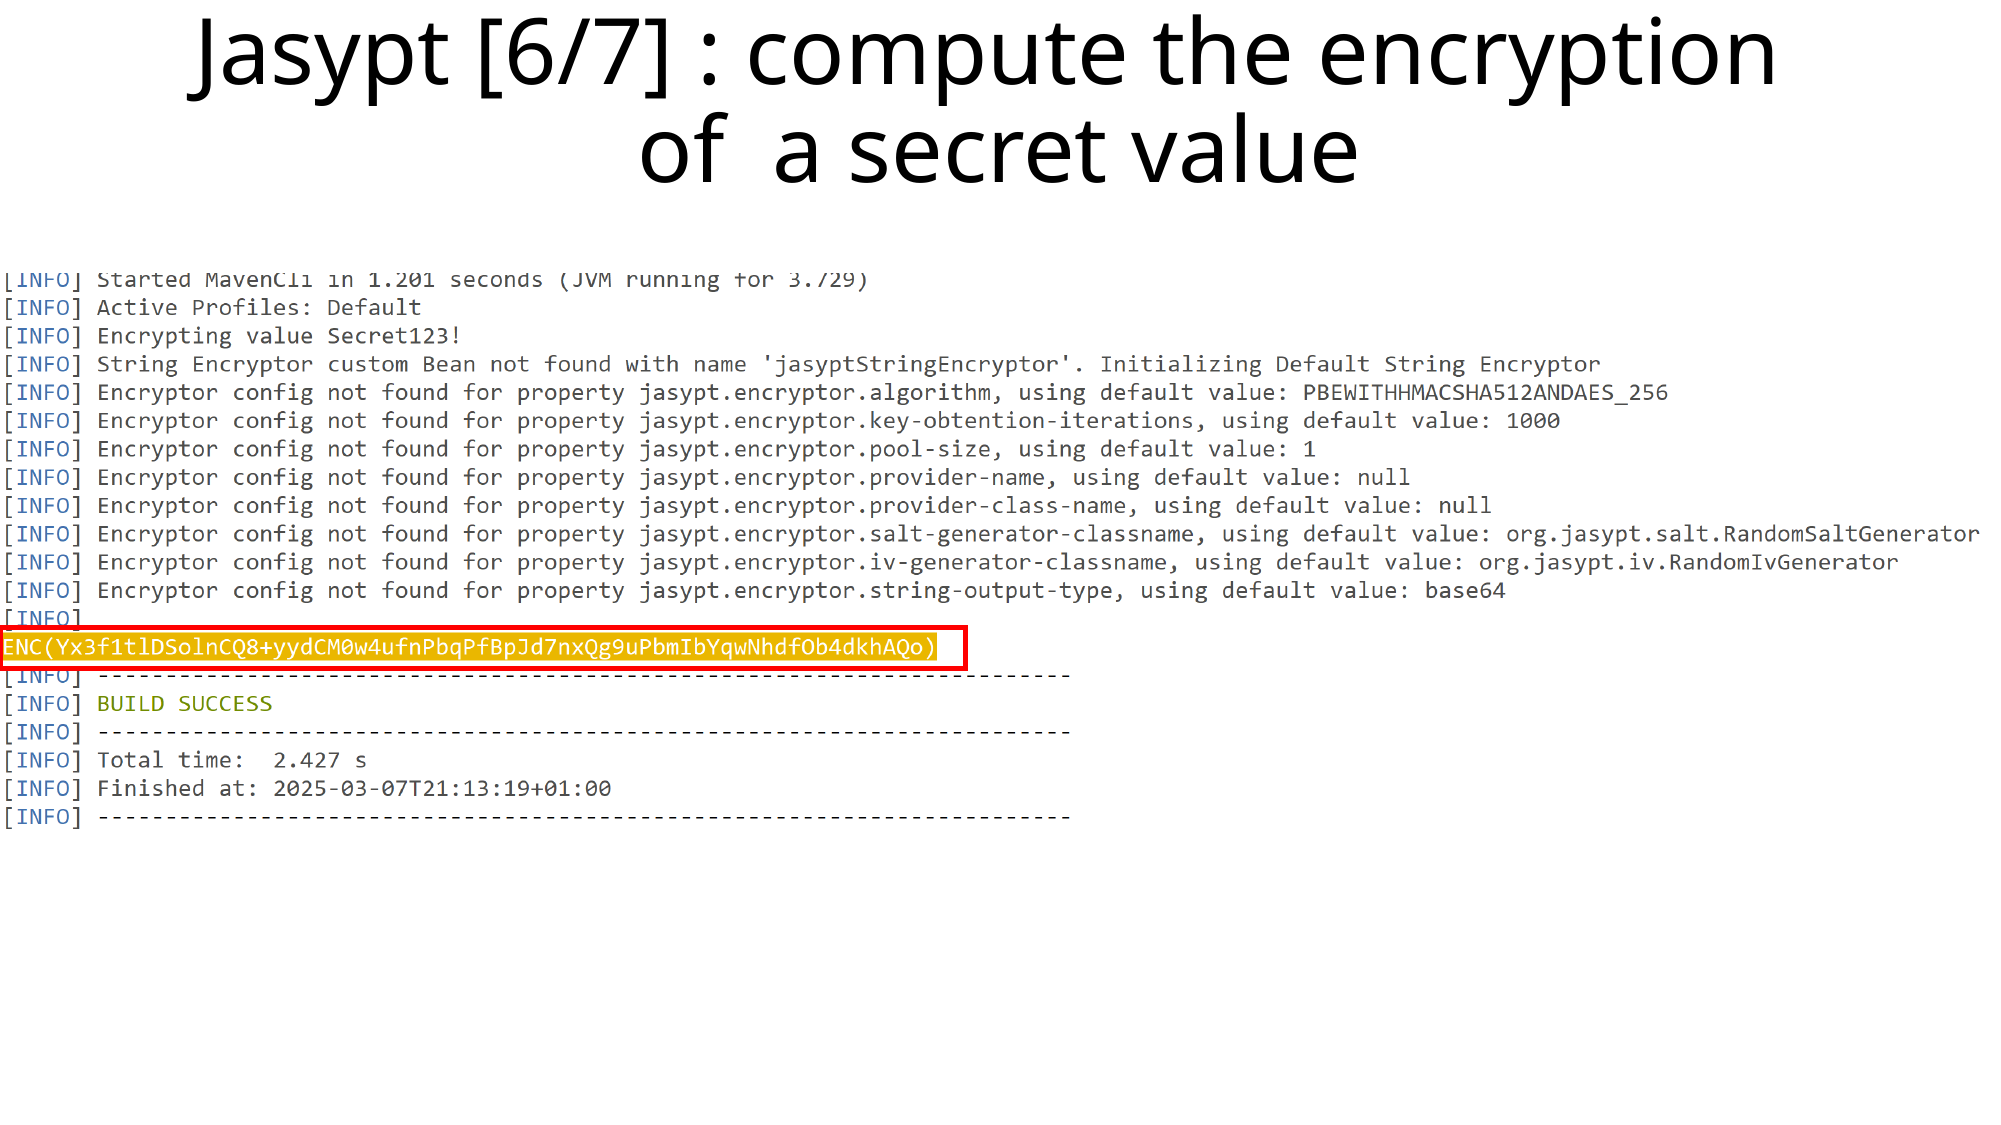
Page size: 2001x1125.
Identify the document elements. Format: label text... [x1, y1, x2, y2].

picture [0, 273, 2000, 851]
title Jasypt [6/7] : compute the encryption of a secret value [137, 0, 1863, 208]
